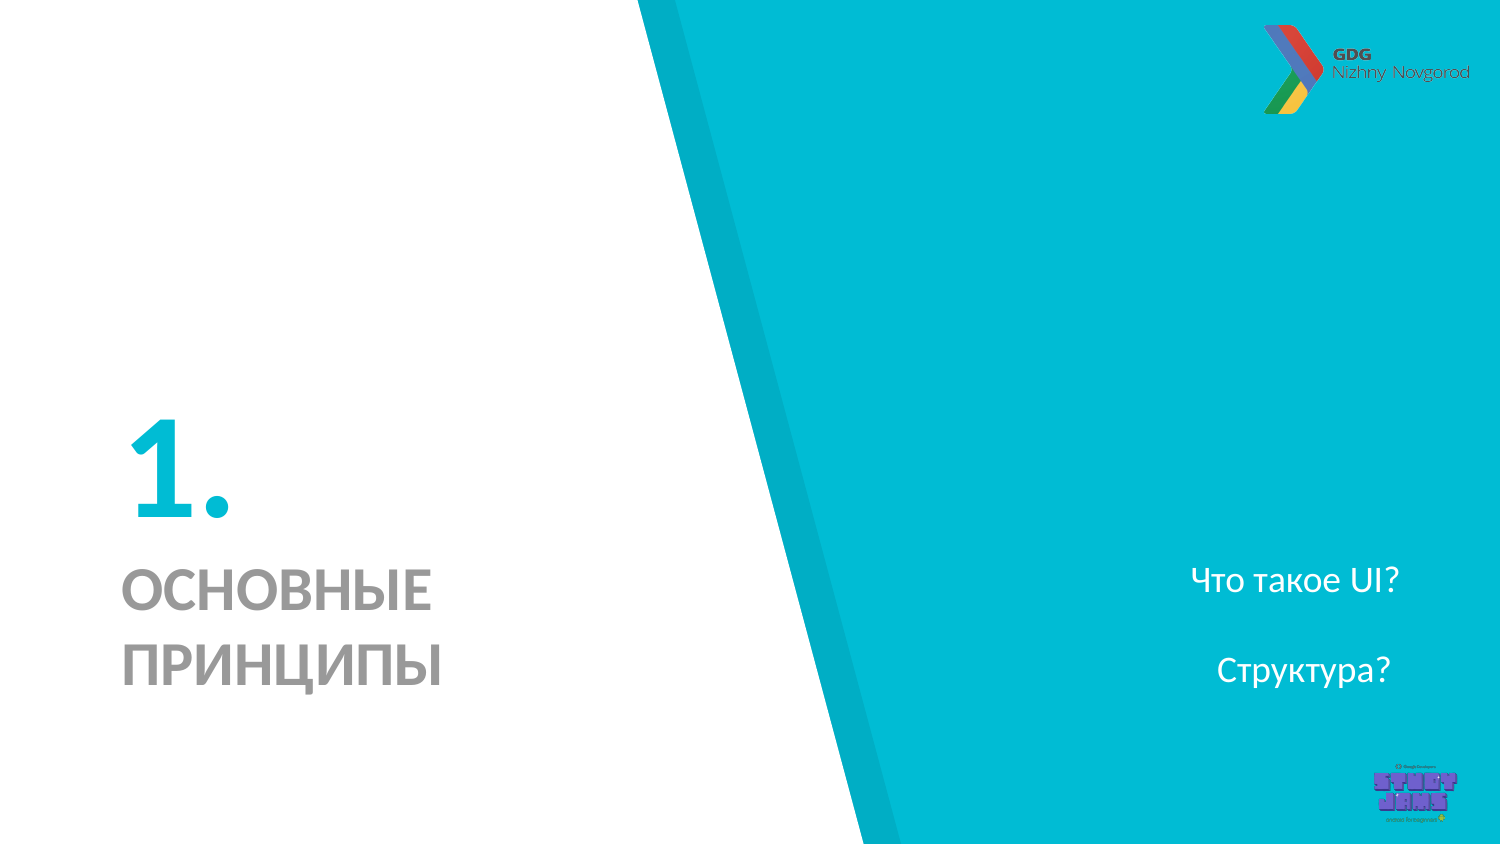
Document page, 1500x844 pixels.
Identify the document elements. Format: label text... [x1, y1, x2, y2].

subtitle Что такое UI? Структура? [1103, 535, 1416, 705]
title 1. ОСНОВНЫЕ ПРИНЦИПЫ [106, 222, 685, 713]
picture [1264, 25, 1469, 114]
picture [1345, 758, 1486, 827]
